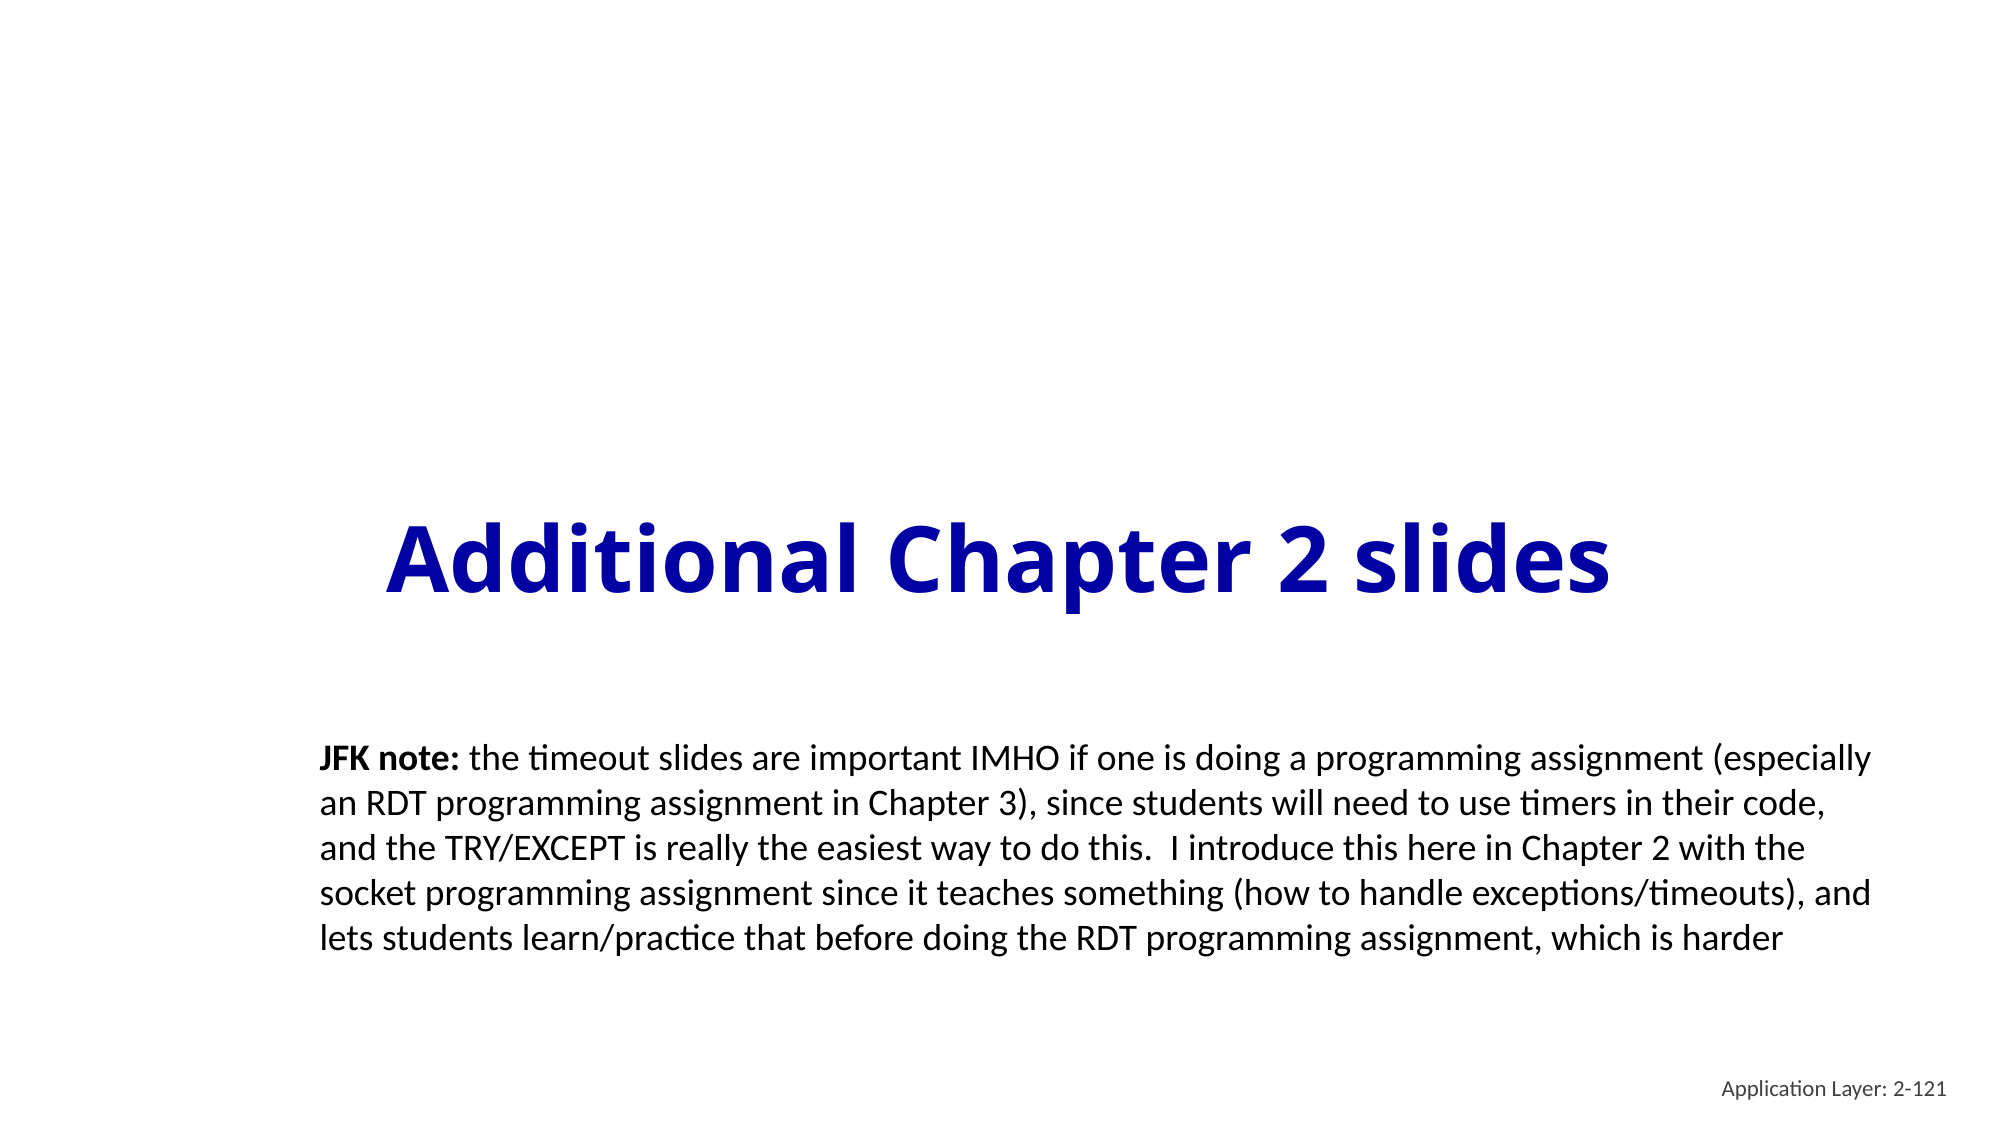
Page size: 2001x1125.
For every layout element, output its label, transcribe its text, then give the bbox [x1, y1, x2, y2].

title Additional Chapter 2 slides [137, 489, 1863, 636]
slide_number Application Layer: 2-121 [1512, 1056, 1963, 1117]
text_box JFK note: the timeout slides are important IMHO if one is doing a programming assignment (especially an RDT programming assignment in Chapter 3), since students will need to use timers in their code, and the TRY/EXCEPT is really the easiest way to do this. I introduce this here in Chapter 2 with the socket programming assignment since it teaches something (how to handle exceptions/timeouts), and lets students learn/practice that before doing the RDT programming assignment, which is harder [304, 725, 1909, 965]
